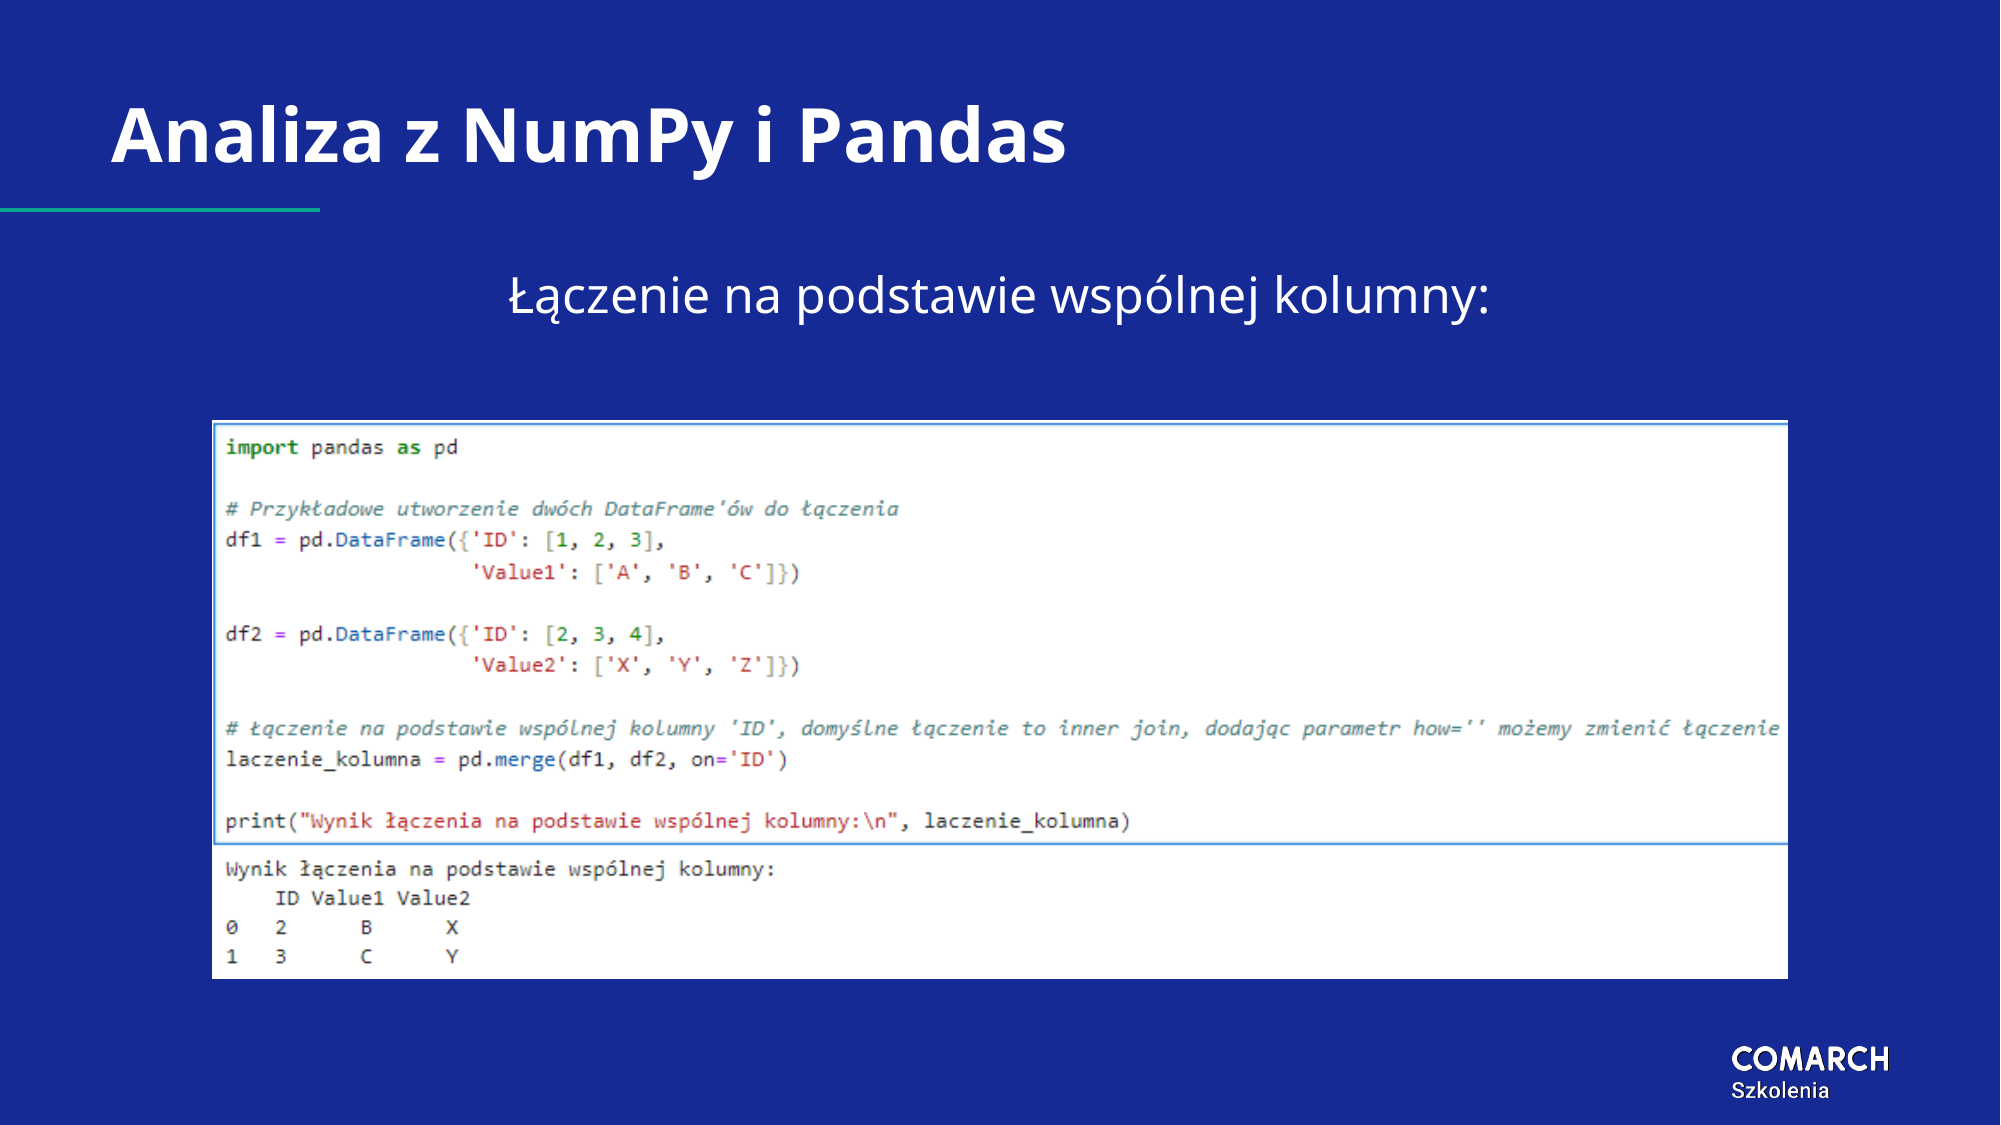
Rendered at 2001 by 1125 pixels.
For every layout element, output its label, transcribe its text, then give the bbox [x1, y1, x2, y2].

title Analiza z NumPy i Pandas [111, 0, 1889, 185]
picture [212, 420, 1788, 979]
list Łączenie na podstawie wspólnej kolumny: [111, 243, 1889, 1000]
picture [1732, 1046, 1889, 1098]
